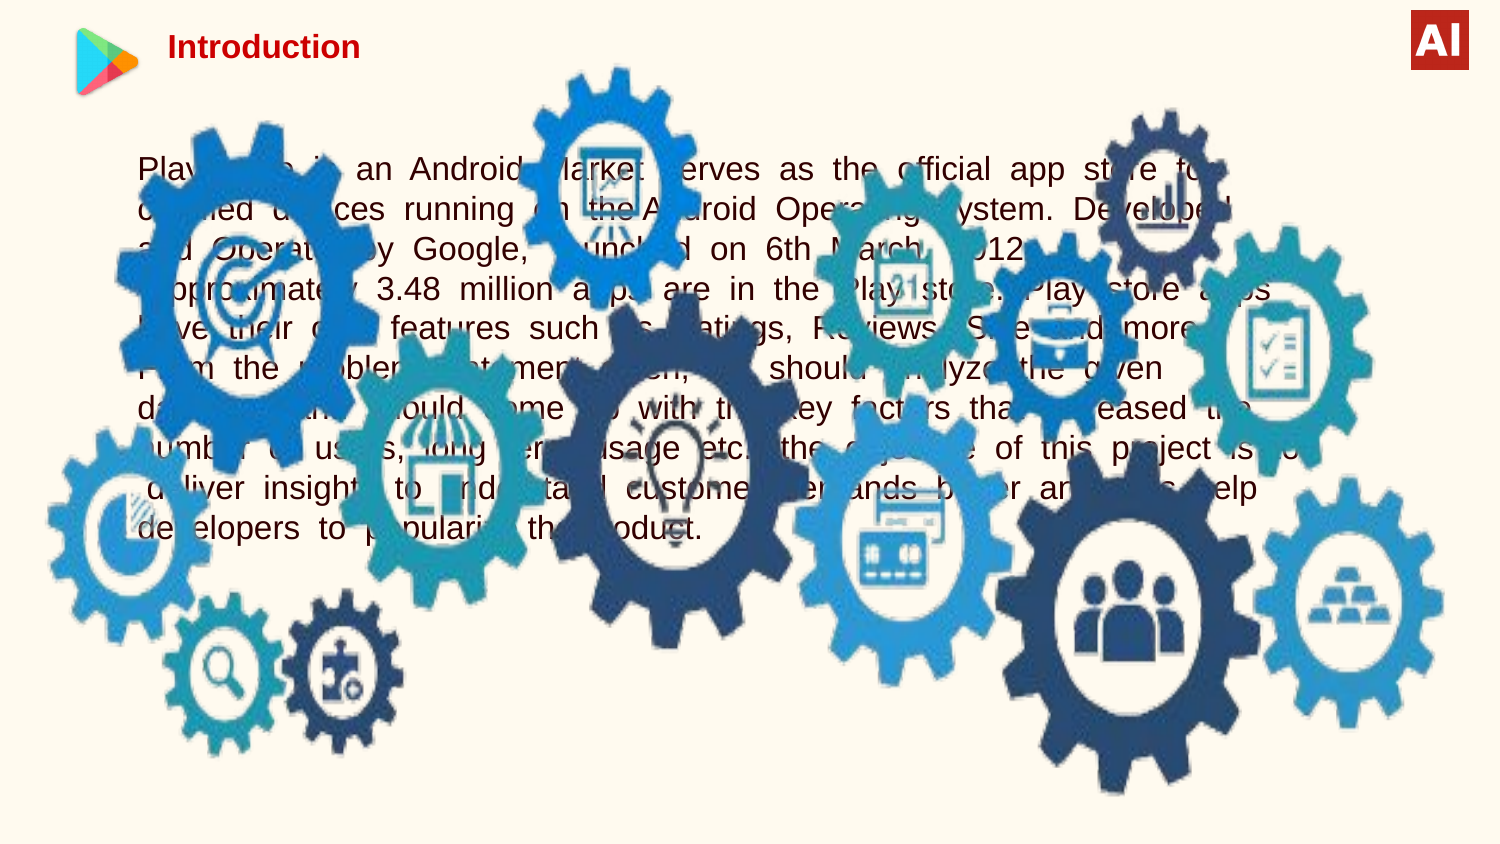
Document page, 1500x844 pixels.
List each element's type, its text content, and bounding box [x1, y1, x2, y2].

picture [1411, 10, 1469, 70]
text_box [39, 50, 1452, 134]
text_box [67, 24, 148, 102]
text_box Introduction [152, 17, 1178, 50]
picture [34, 135, 1458, 754]
text_box [39, 762, 1452, 803]
